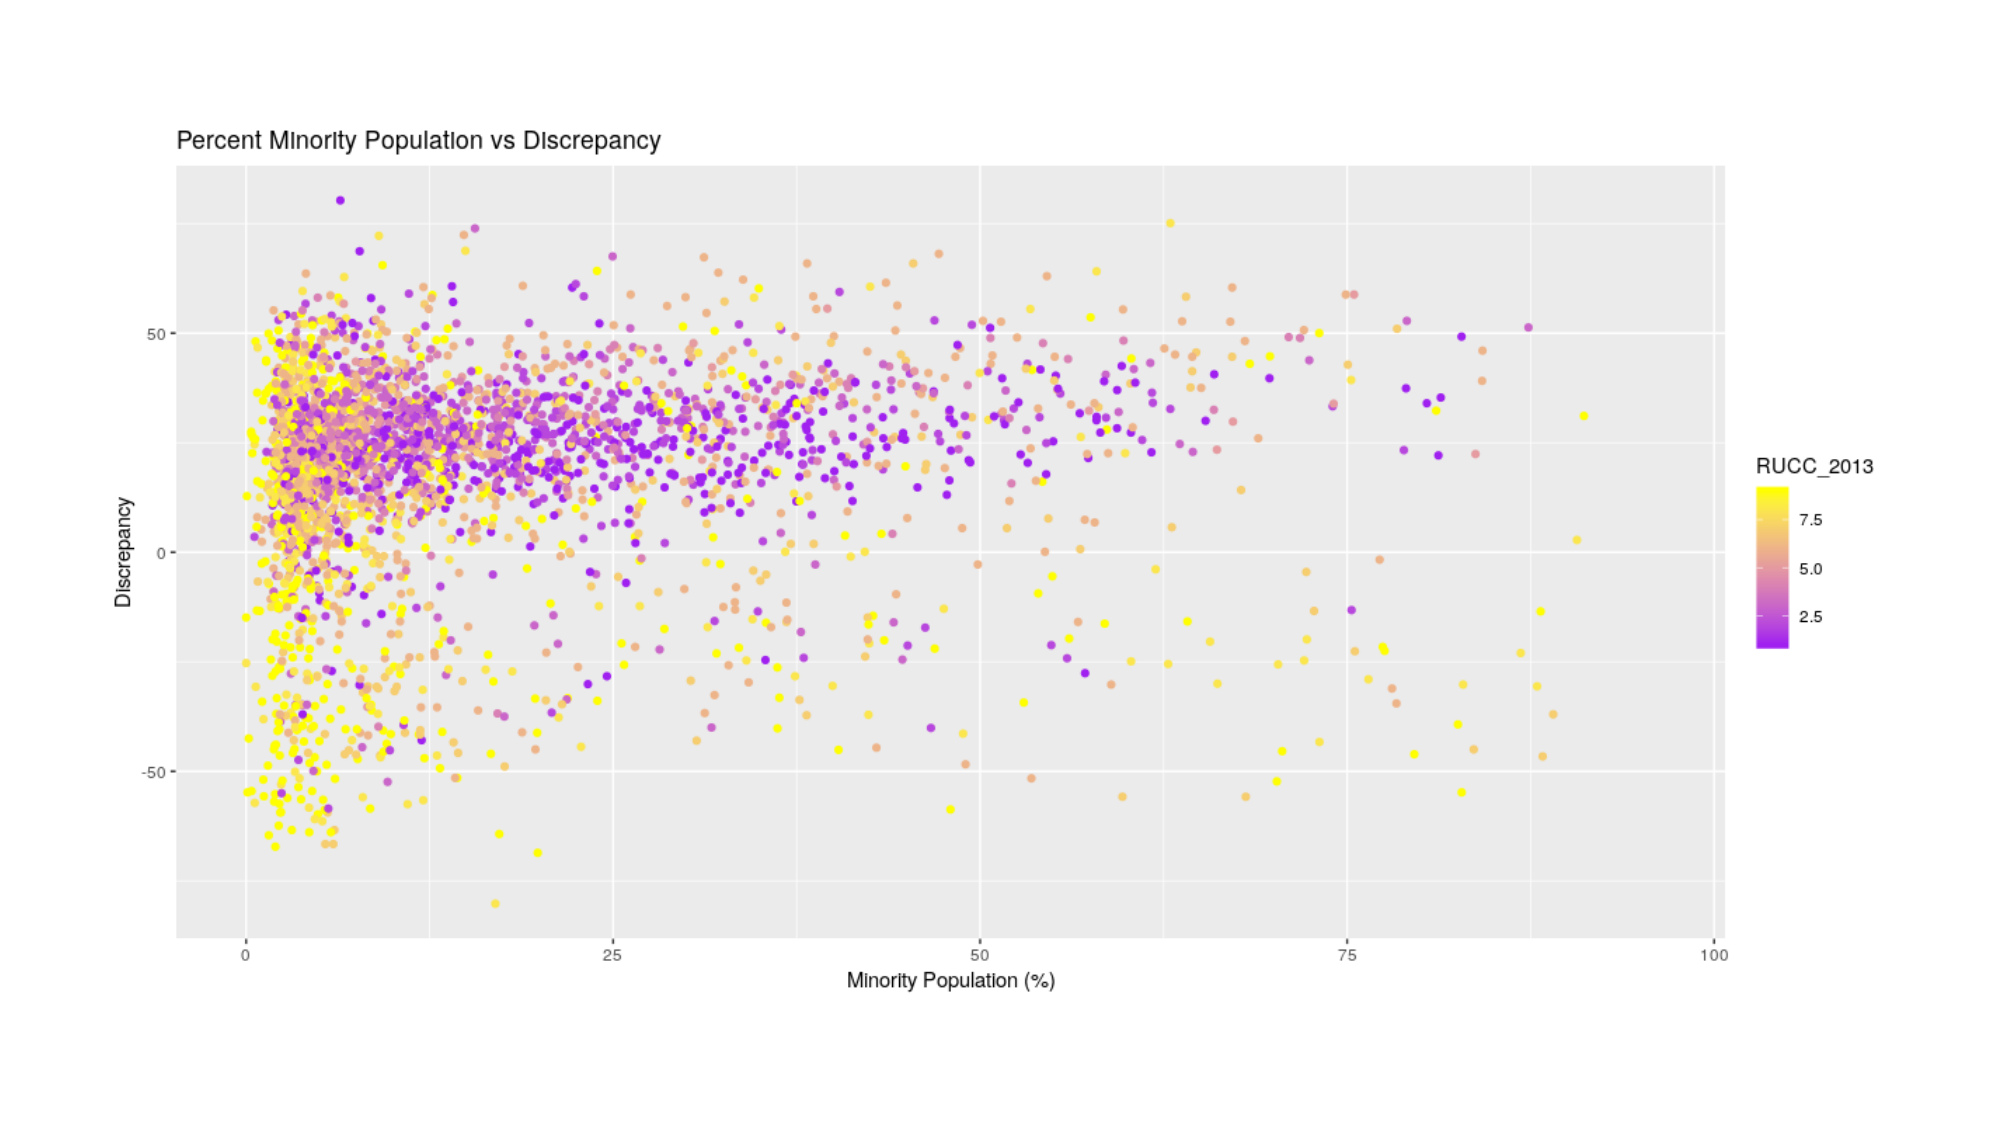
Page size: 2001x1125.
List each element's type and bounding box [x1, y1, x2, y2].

picture [105, 121, 1895, 1004]
